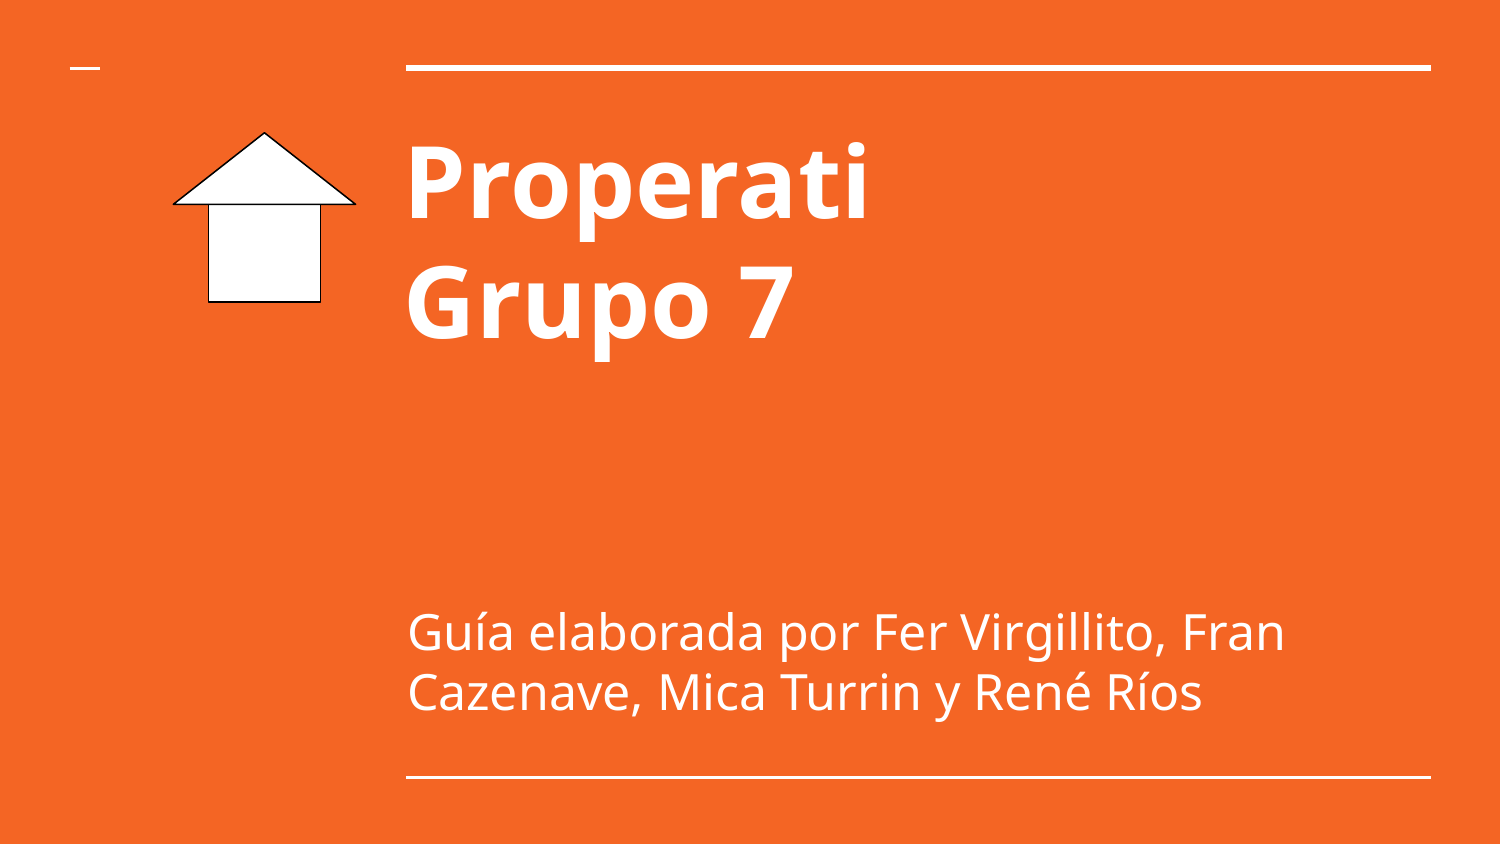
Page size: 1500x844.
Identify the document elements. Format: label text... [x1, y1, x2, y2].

title Properati Grupo 7 [389, 103, 1428, 357]
subtitle Guía elaborada por Fer Virgillito, Fran Cazenave, Mica Turrin y René Ríos [392, 531, 1431, 735]
text_box [208, 205, 321, 302]
text_box [173, 132, 356, 205]
